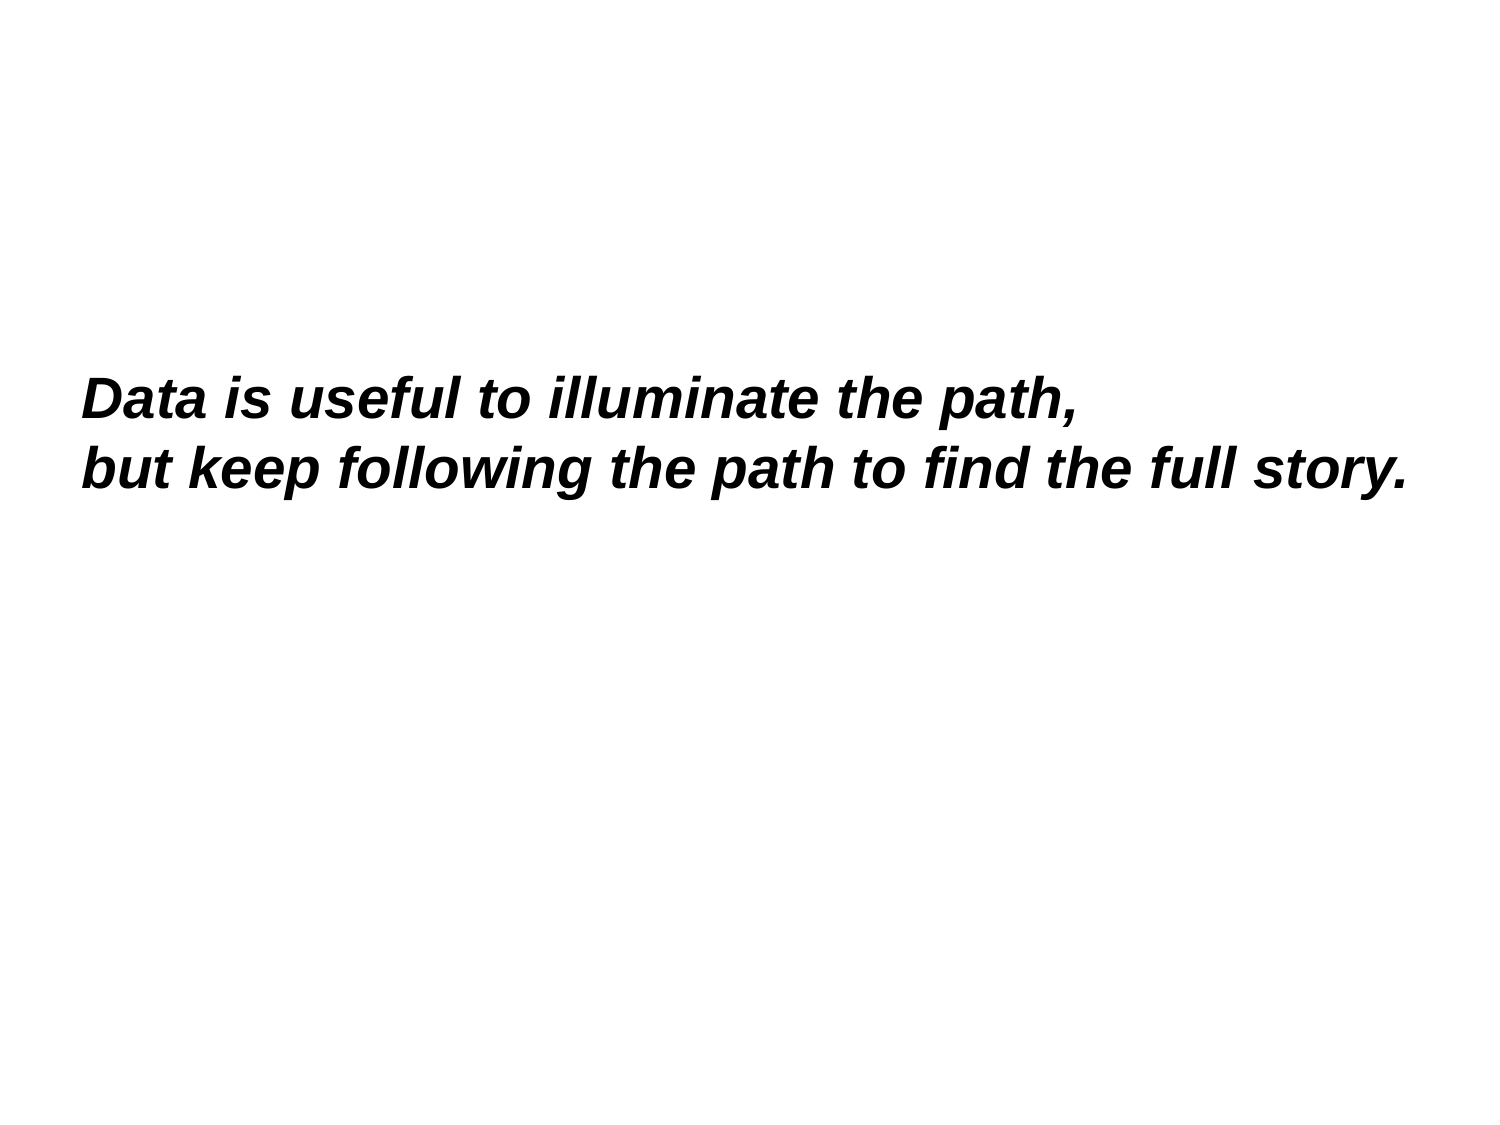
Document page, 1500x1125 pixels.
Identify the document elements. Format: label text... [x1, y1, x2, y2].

text_box Data is useful to illuminate the path, but keep following the path to find the full story. [67, 352, 1500, 508]
